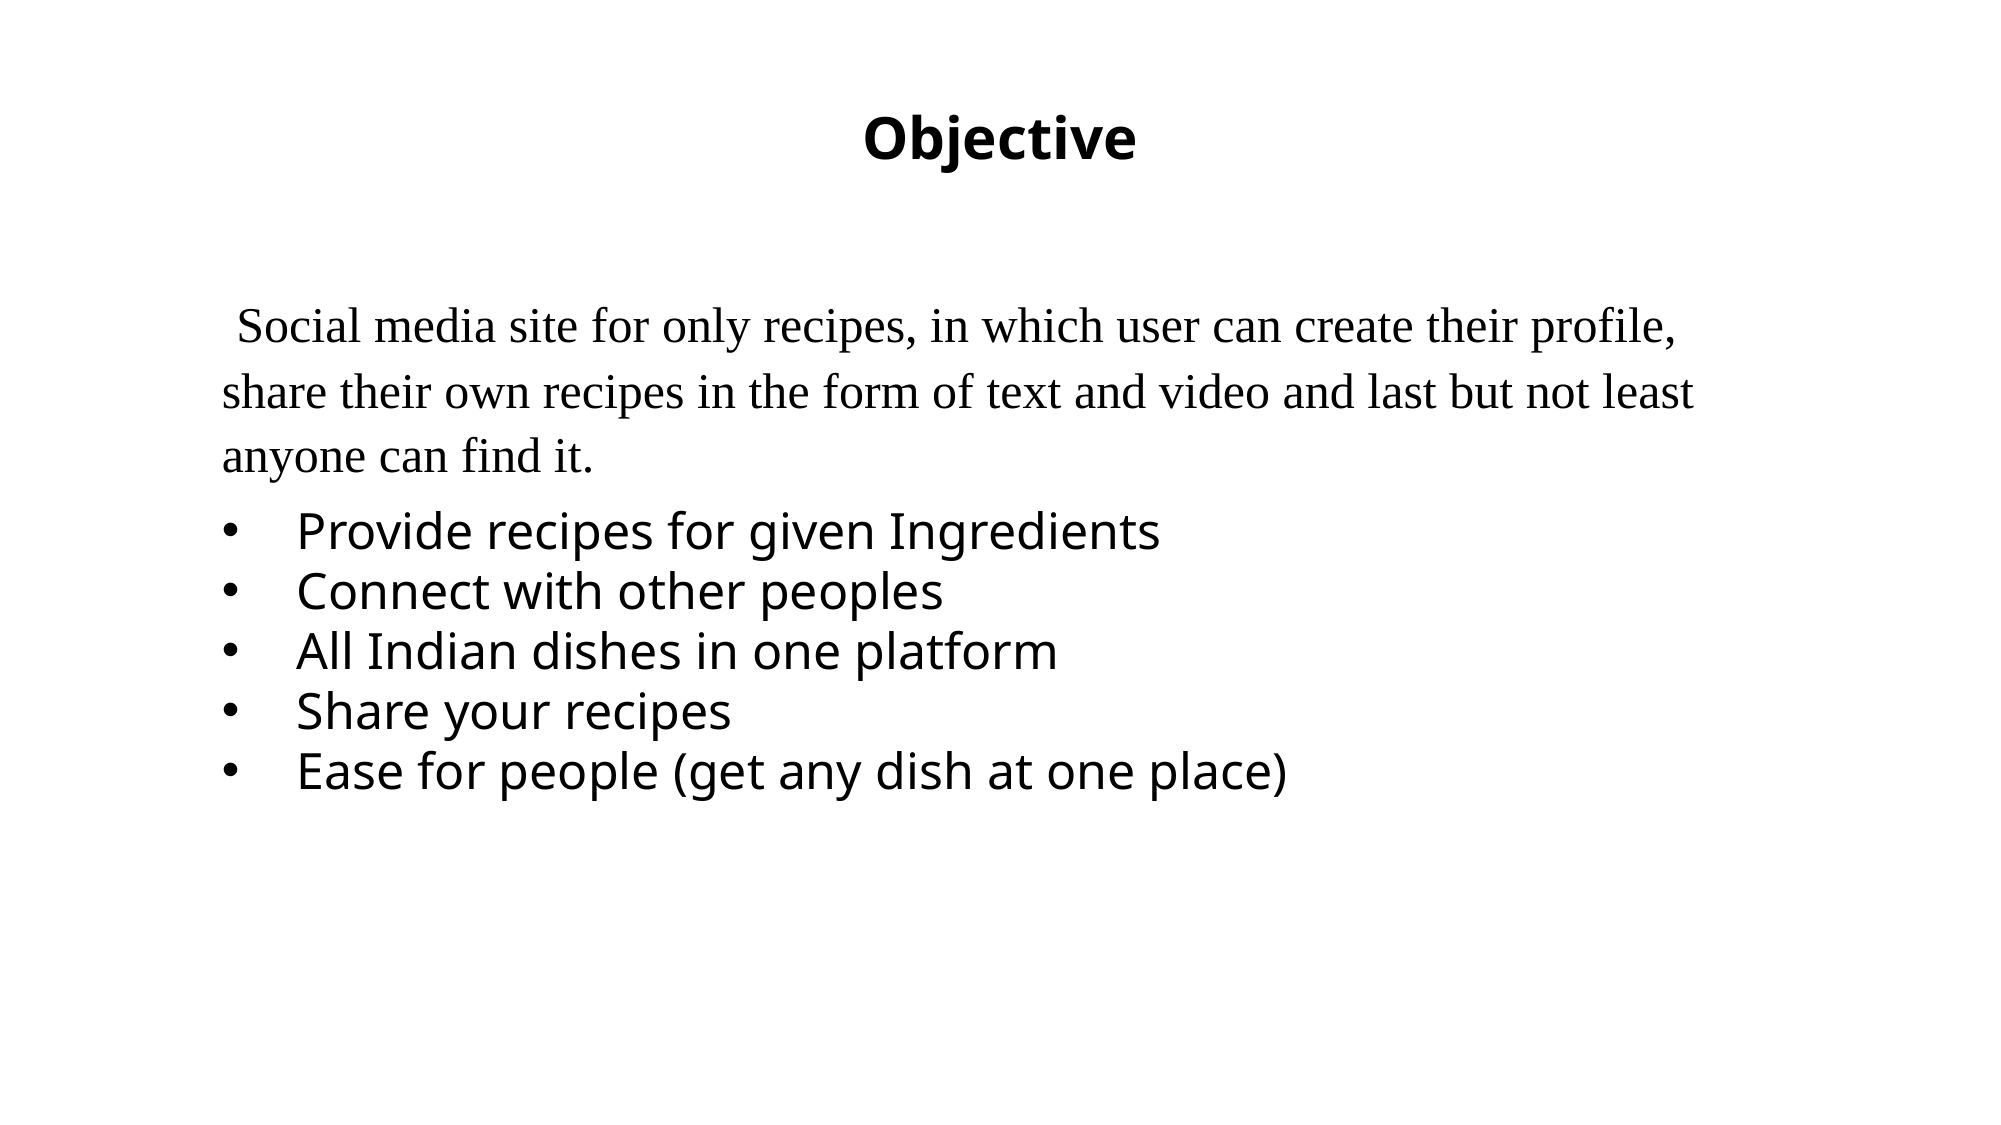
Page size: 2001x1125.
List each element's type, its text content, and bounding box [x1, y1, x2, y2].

text_box Objective Social media site for only recipes, in which user can create their profile, share their own recipes in the form of text and video and last but not least anyone can find it. Provide recipes for given Ingredients Connect with other peoples All Indian dishes in one platform Share your recipes Ease for people (get any dish at one place) [207, 89, 1793, 1038]
